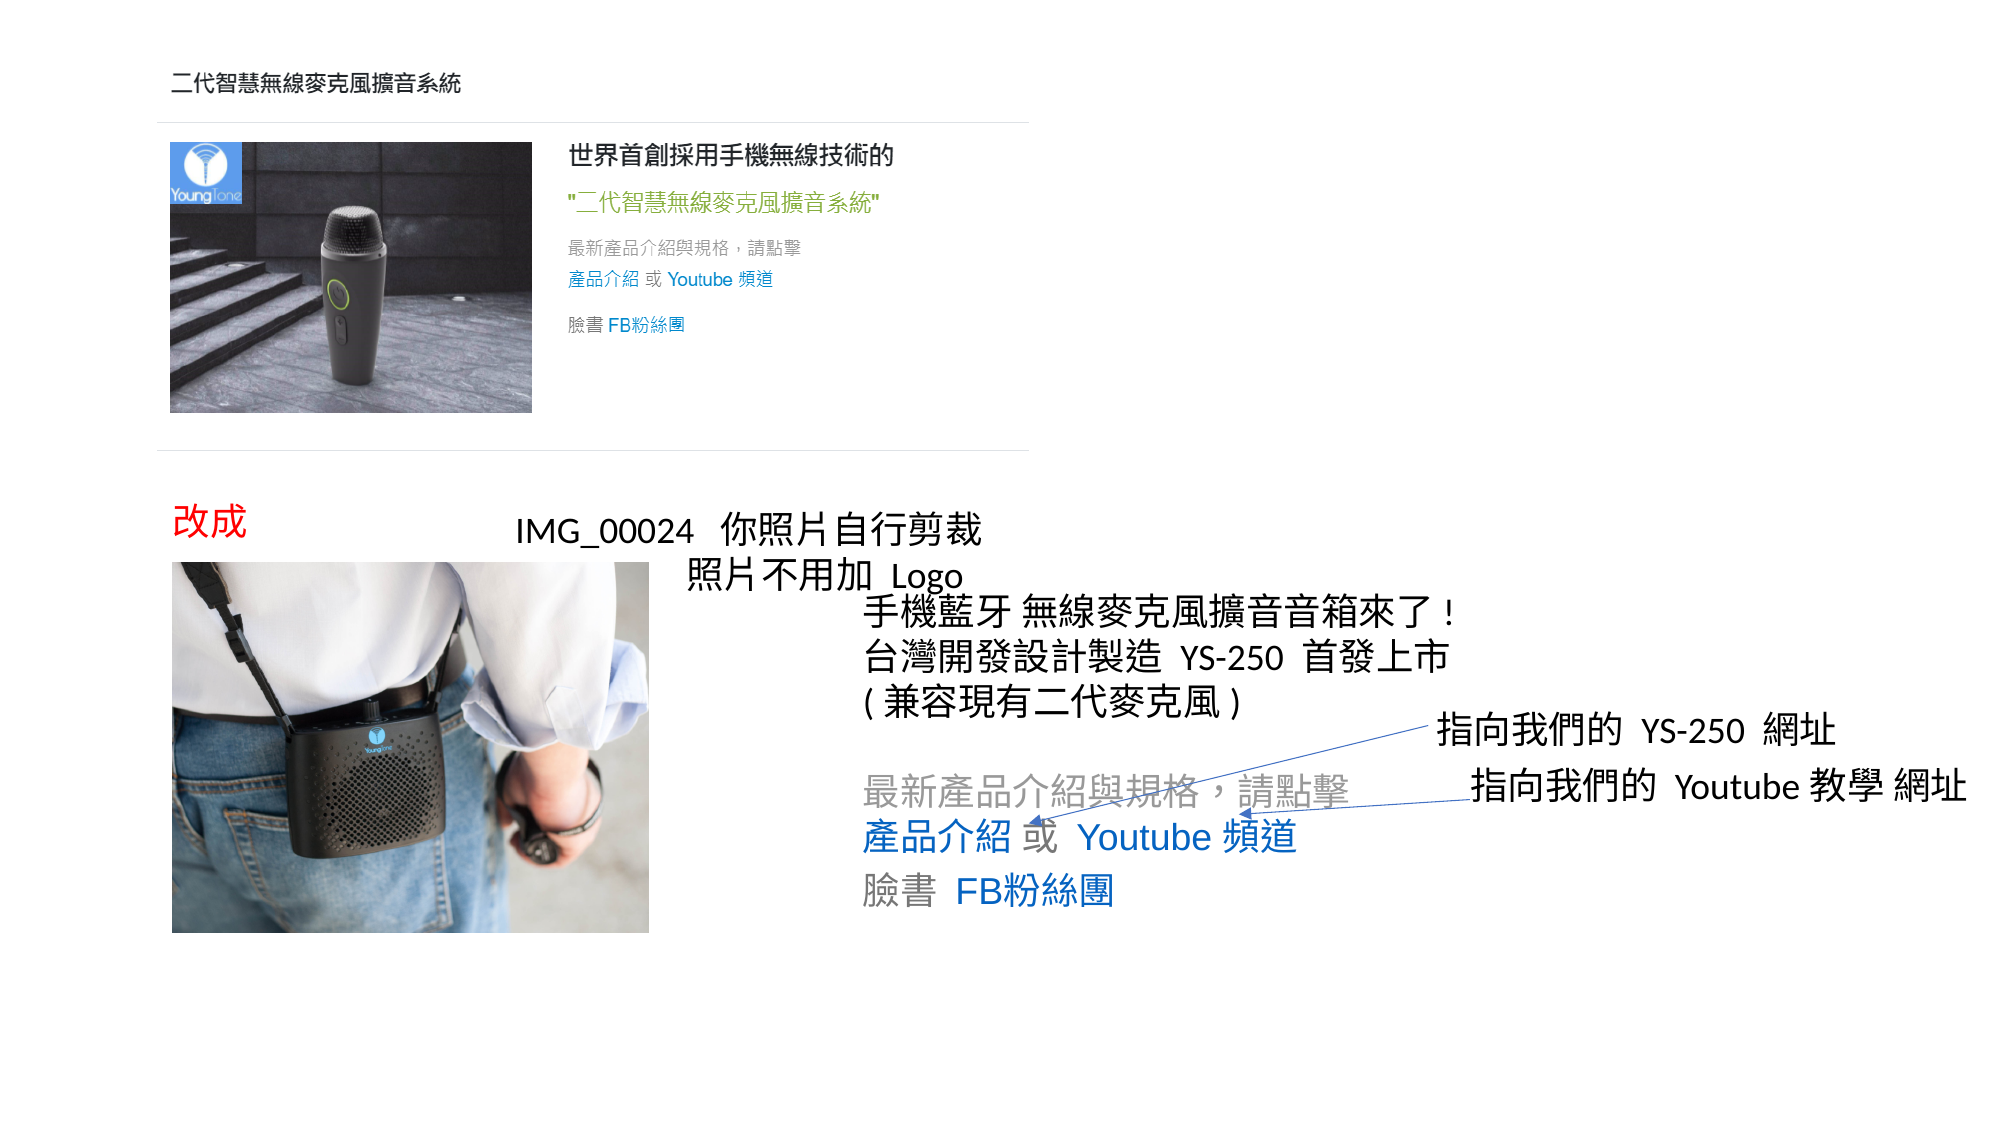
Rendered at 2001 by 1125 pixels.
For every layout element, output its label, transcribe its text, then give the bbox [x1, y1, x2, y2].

text_box IMG_00024 你照片自行剪裁 照片不用加 Logo [500, 498, 1015, 604]
text_box 指向我們的 Youtube教學 網址 [1455, 754, 1983, 815]
text_box 改成 [158, 490, 263, 551]
picture [172, 562, 649, 933]
text_box 指向我們的 YS-250 網址 [1421, 698, 1853, 759]
text_box 手機藍牙 無線麥克風擴音音箱來了! 台灣開發設計製造 YS-250 首發上市 (兼容現有二代麥克風) 最新產品介紹與規格，請點擊 產品介紹 或 Youtube 頻道 臉書 FB粉絲團 [848, 580, 1470, 1019]
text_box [1238, 792, 1469, 815]
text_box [1028, 725, 1429, 824]
picture [157, 62, 1029, 467]
